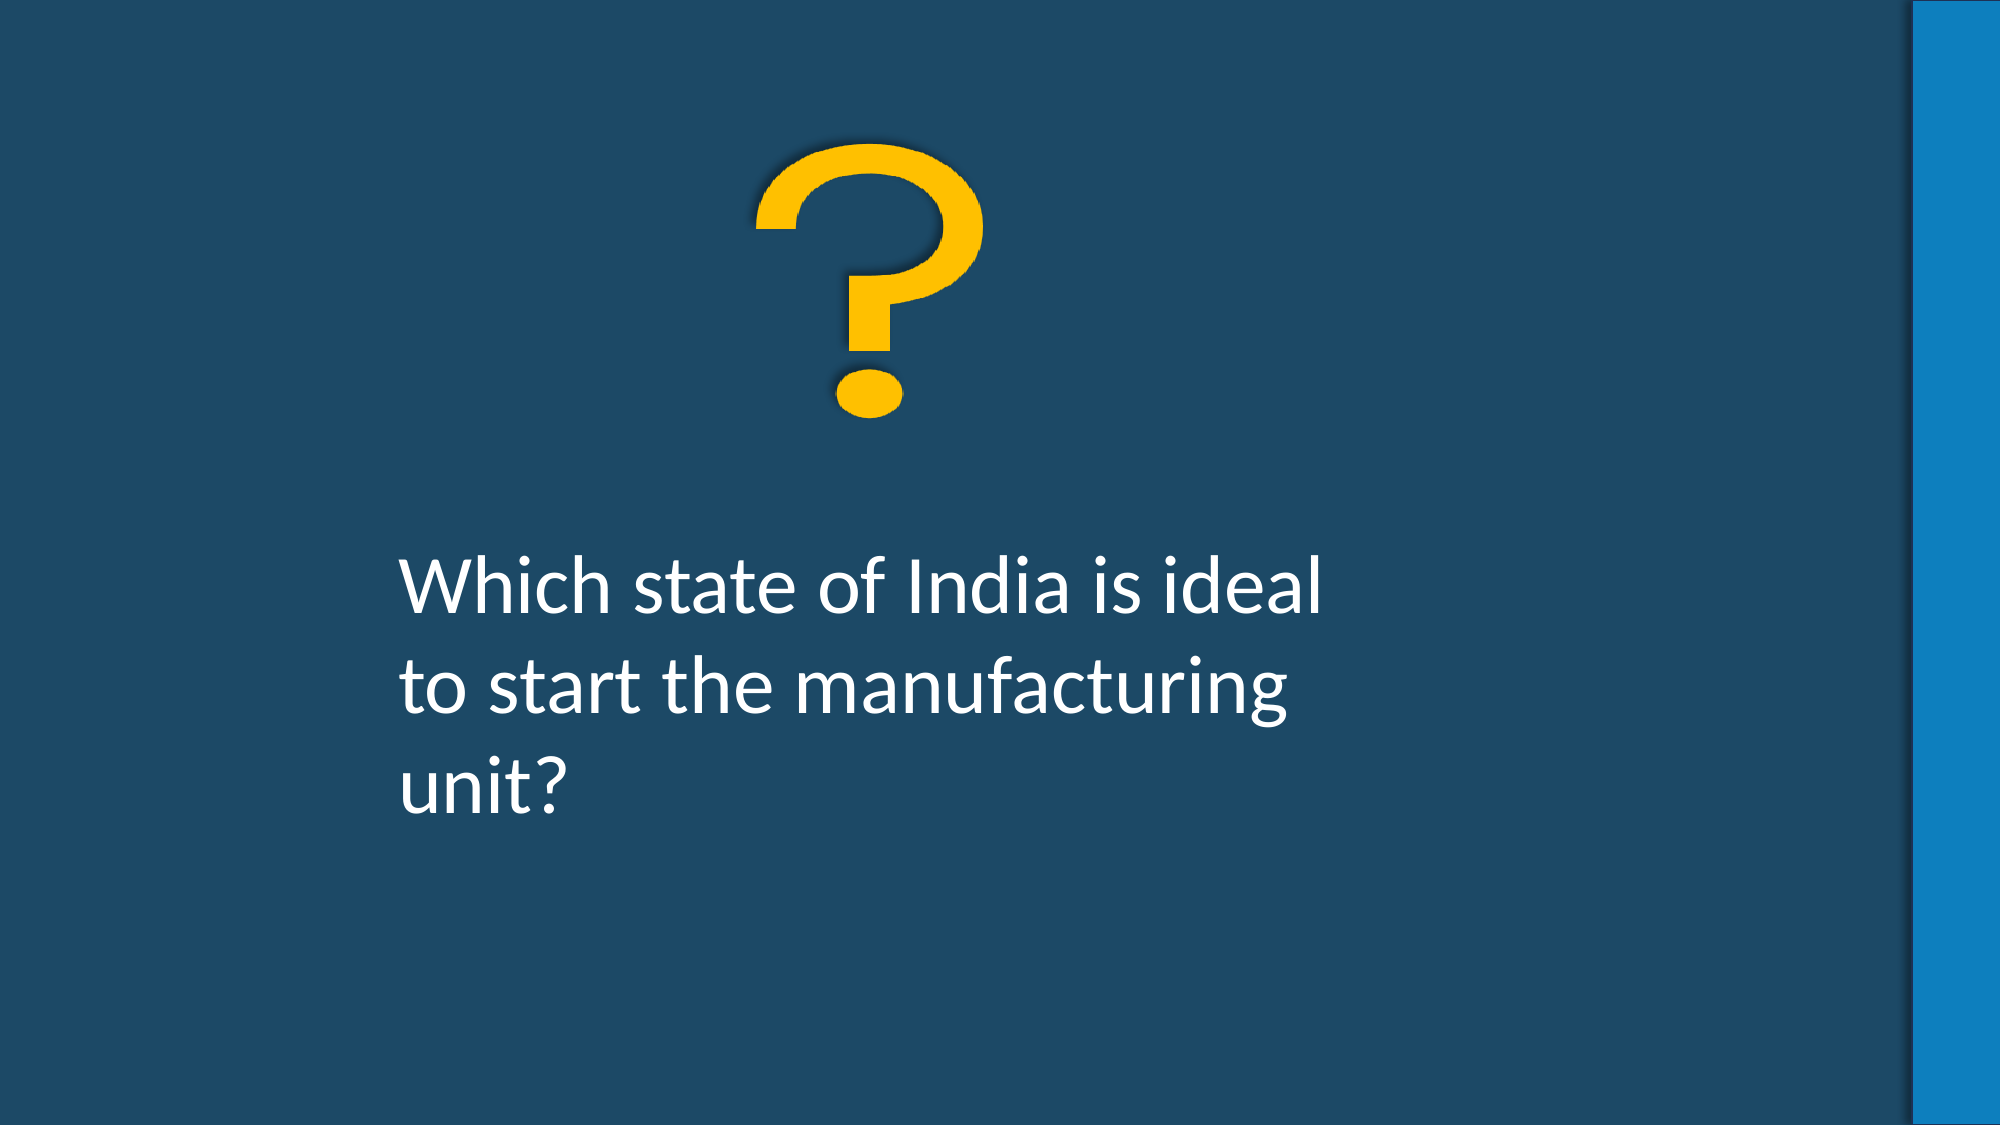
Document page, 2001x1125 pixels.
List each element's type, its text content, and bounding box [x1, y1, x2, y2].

picture [627, 103, 1113, 458]
text_box Which state of India is ideal to start the manufacturing unit? [383, 522, 1374, 838]
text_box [1912, 0, 2000, 1125]
